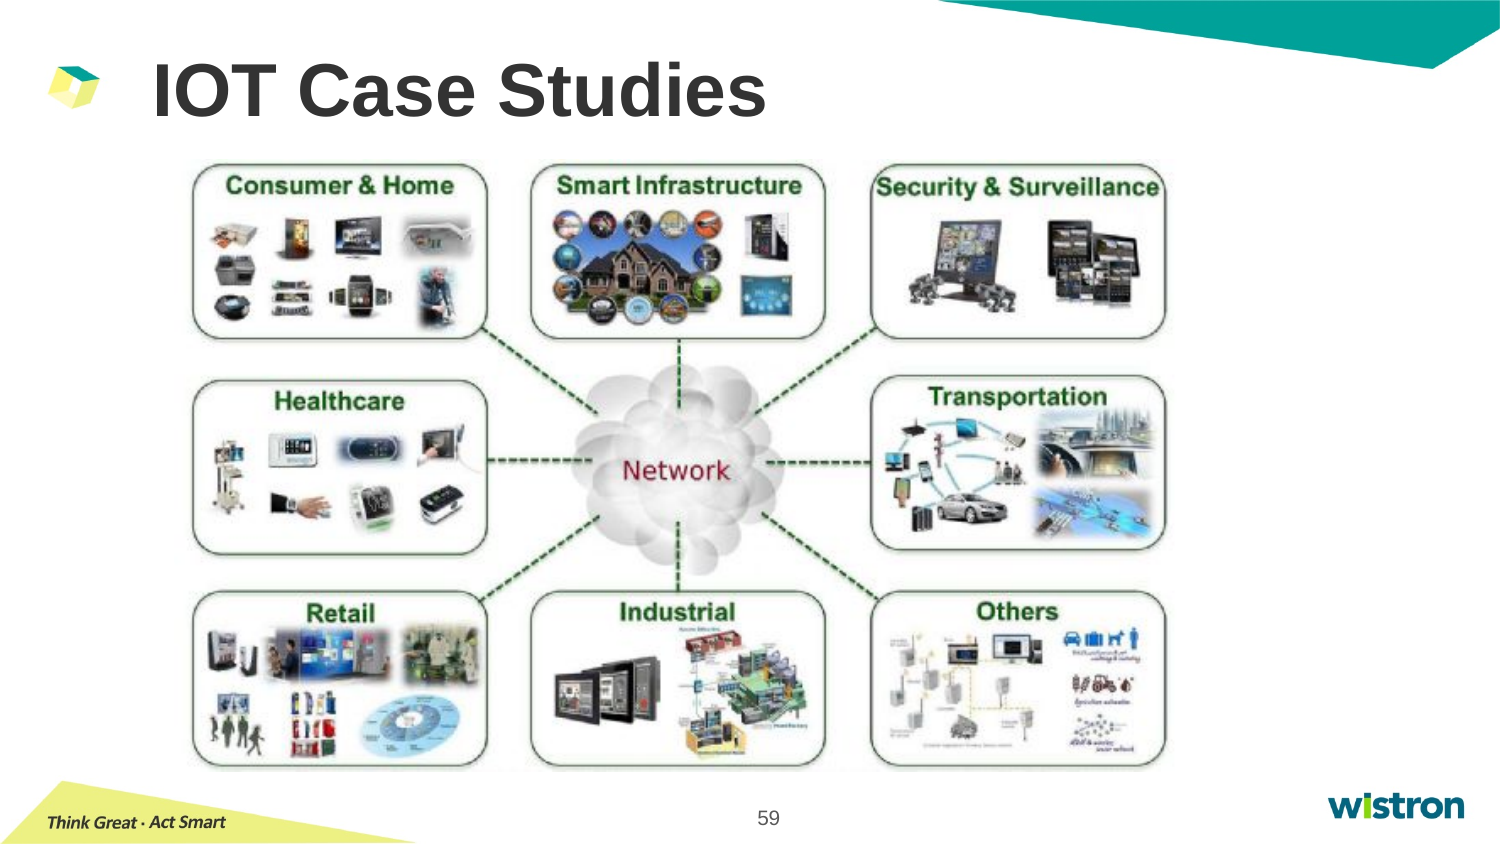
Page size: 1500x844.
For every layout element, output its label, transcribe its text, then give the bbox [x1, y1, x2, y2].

slide_number 59 [724, 796, 813, 844]
picture [0, 0, 1500, 844]
title IOT Case Studies [137, 34, 1438, 141]
